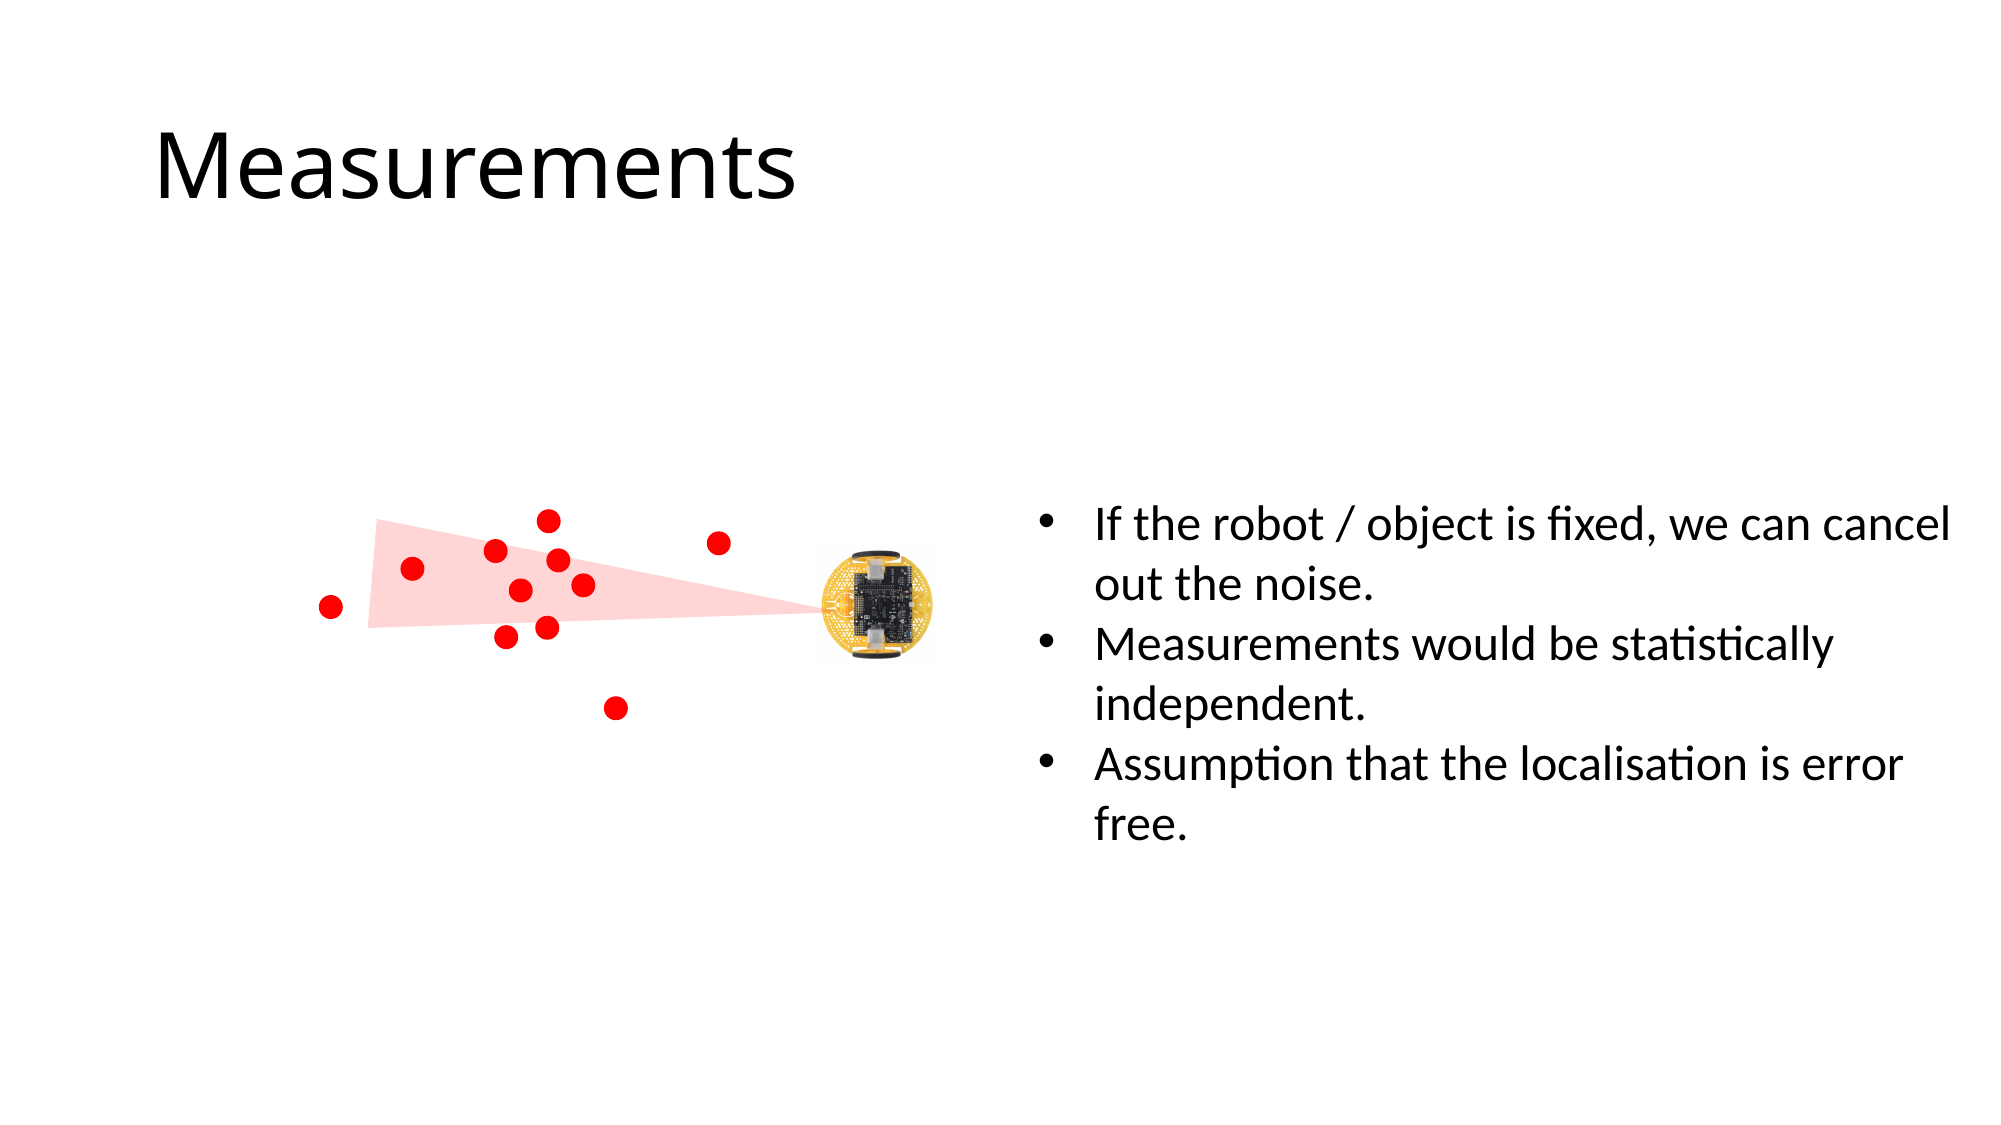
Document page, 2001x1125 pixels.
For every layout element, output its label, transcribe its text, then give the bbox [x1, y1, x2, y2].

text_box [535, 508, 562, 535]
picture [817, 545, 937, 664]
text_box If the robot / object is fixed, we can cancel out the noise. Measurements would be statistically independent. Assumption that the localisation is error free. [1023, 482, 2000, 858]
text_box [602, 695, 629, 722]
text_box [488, 538, 506, 543]
title Measurements [137, 59, 1863, 278]
text_box [548, 547, 571, 556]
text_box [366, 517, 817, 630]
text_box [705, 530, 732, 557]
text_box [534, 623, 561, 641]
text_box [317, 593, 344, 621]
text_box [493, 625, 520, 651]
